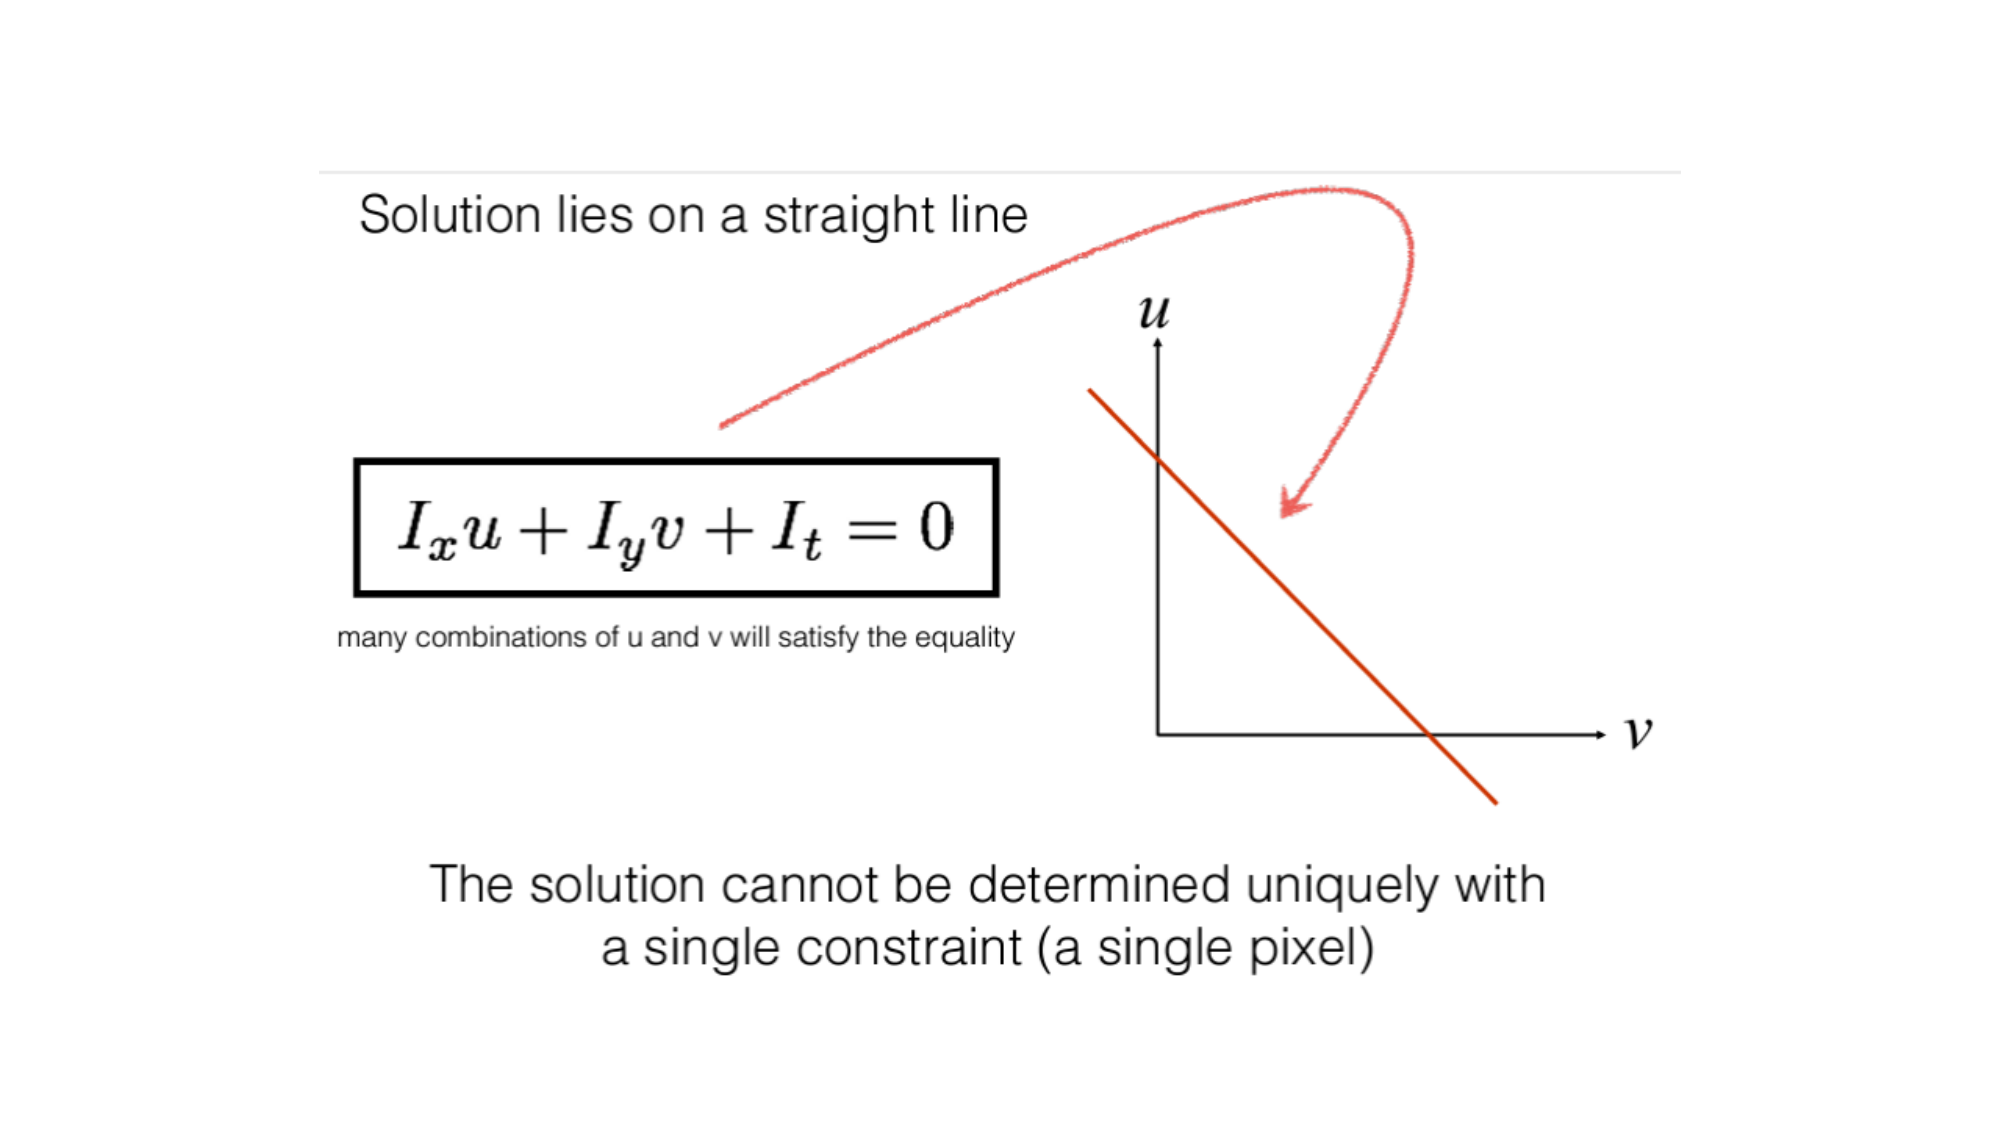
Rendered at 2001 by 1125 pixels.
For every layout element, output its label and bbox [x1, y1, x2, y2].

picture [319, 168, 1681, 1024]
